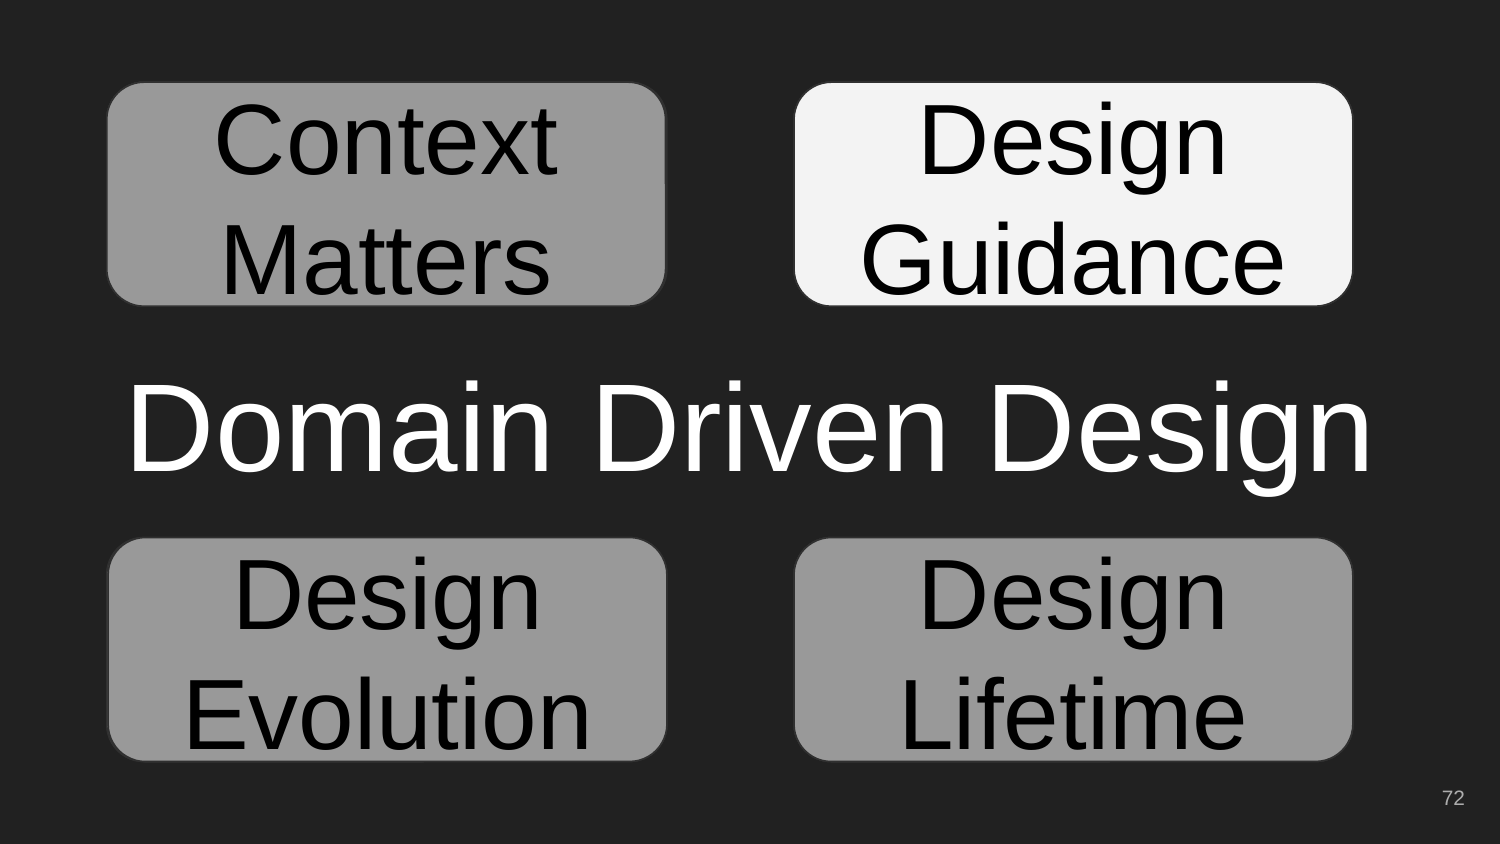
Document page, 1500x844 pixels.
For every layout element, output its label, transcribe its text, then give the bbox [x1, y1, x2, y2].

title Domain Driven Design [51, 352, 1449, 491]
text_box Design Evolution [108, 537, 667, 762]
text_box Design Lifetime [794, 537, 1353, 762]
slide_number ‹#› [1389, 764, 1480, 830]
text_box Design Guidance [794, 82, 1353, 307]
text_box Context Matters [106, 82, 666, 307]
